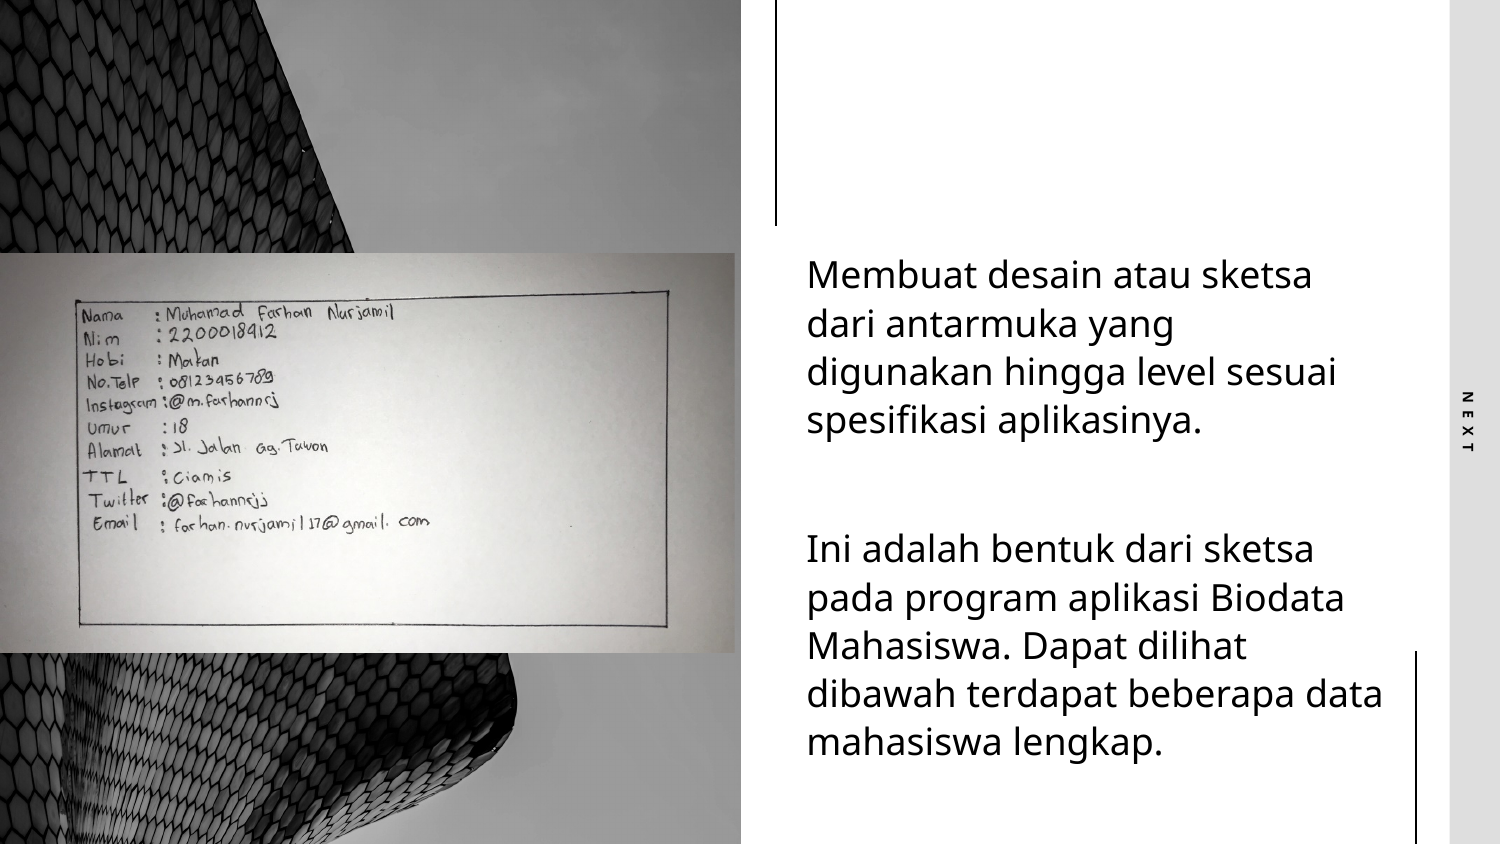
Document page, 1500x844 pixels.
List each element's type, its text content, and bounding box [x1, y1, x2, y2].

picture [0, 0, 742, 844]
text_box Membuat desain atau sketsa dari antarmuka yang digunakan hingga level sesuai spesifikasi aplikasinya. Ini adalah bentuk dari sketsa pada program aplikasi Biodata Mahasiswa. Dapat dilihat dibawah terdapat beberapa data mahasiswa lengkap. [806, 248, 1385, 843]
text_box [1449, 0, 1500, 844]
